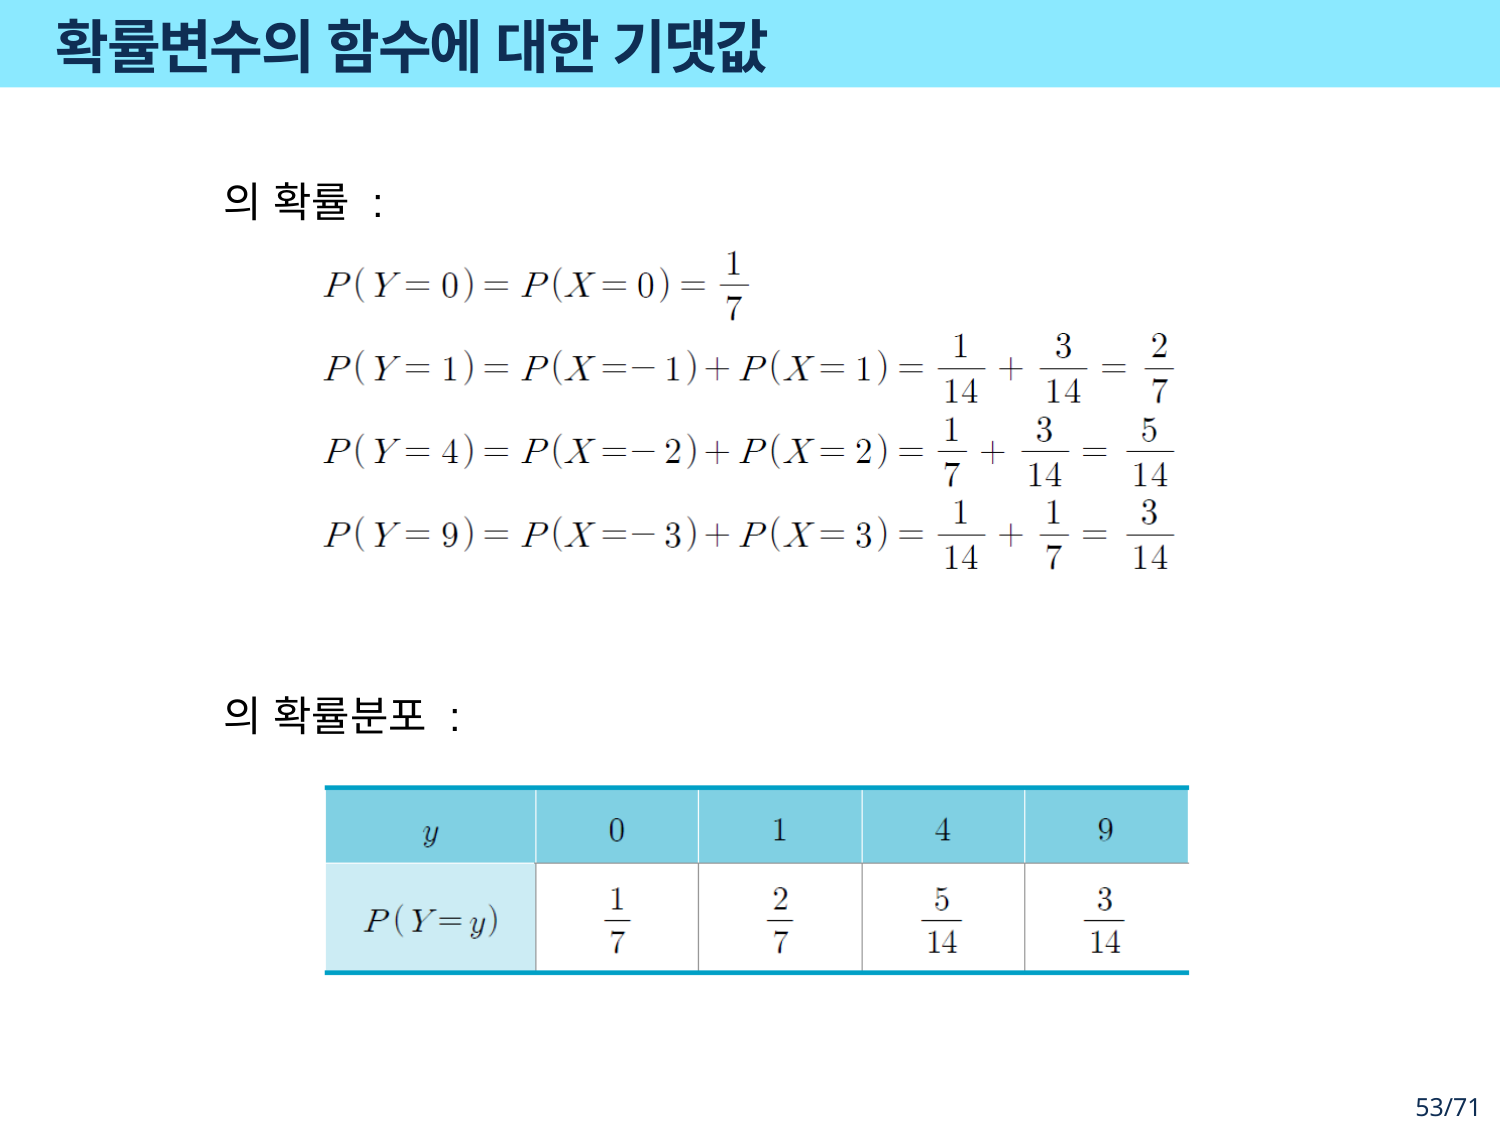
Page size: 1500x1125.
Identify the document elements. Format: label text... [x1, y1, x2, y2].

picture [312, 769, 1202, 988]
picture [309, 207, 1196, 587]
title 확률변수의 함수에 대한 기댓값 [40, 5, 1288, 84]
